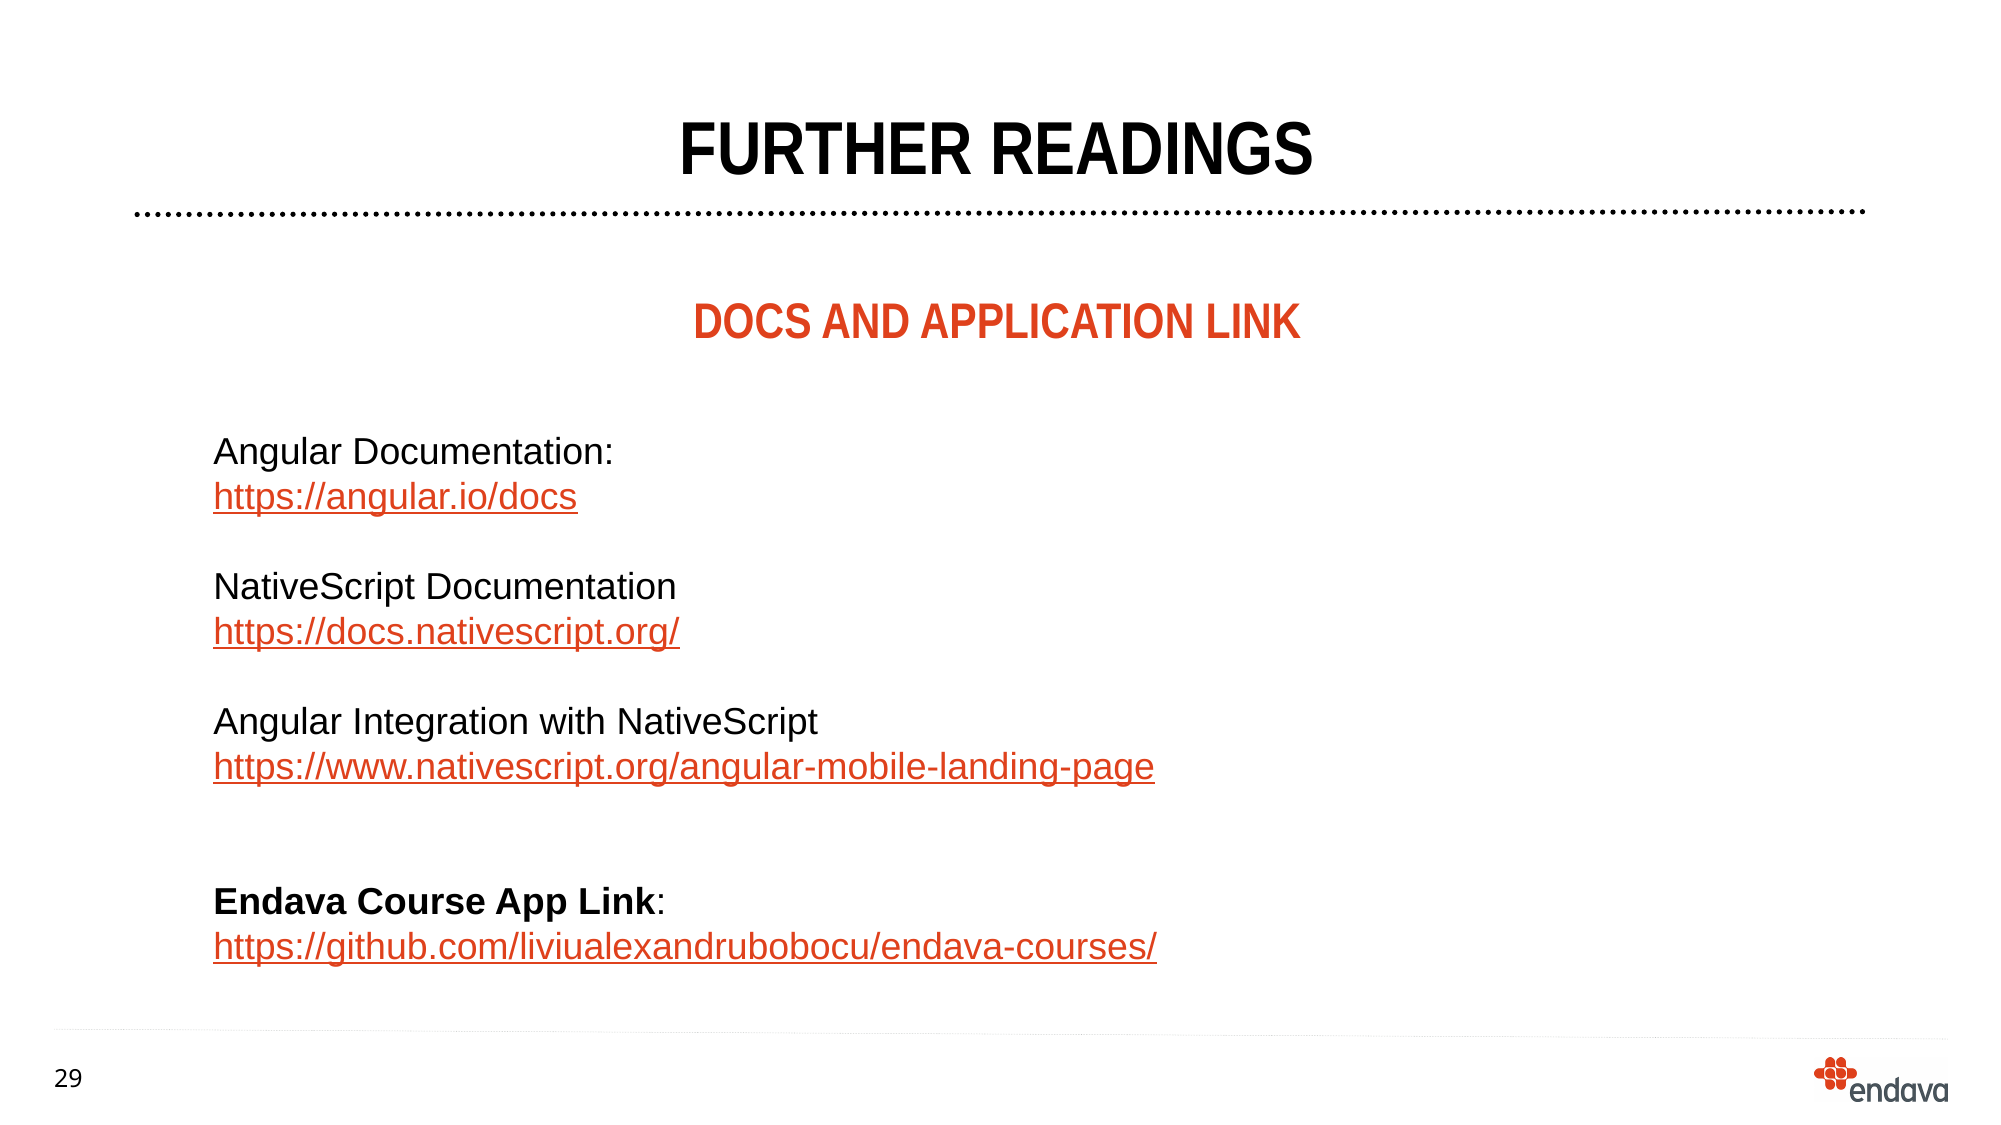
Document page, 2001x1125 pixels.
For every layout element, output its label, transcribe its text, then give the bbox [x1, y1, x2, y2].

title Further Readings [198, 26, 1812, 195]
text_box Angular Documentation: https://angular.io/docs NativeScript Documentation https://docs.nativescript.org/ Angular Integration with NativeScript https://www.nativescript.org/angular-mobile-landing-page Endava Course App Link: https://github.com/liviualexandrubobocu/endava-courses/ [198, 419, 1923, 1065]
list Docs and Application Link [136, 292, 1874, 356]
picture [1814, 1057, 1948, 1102]
